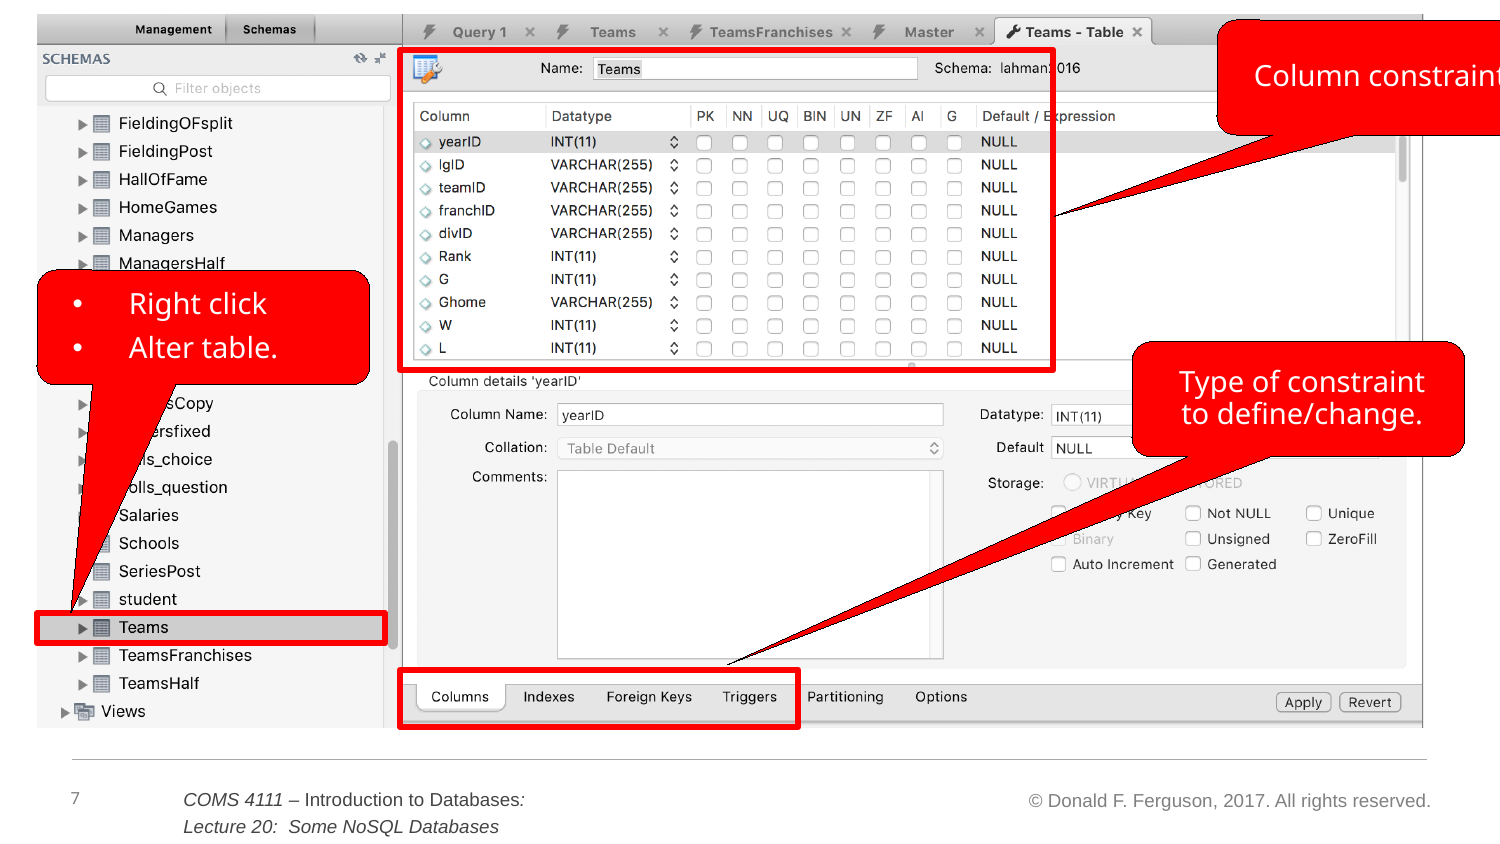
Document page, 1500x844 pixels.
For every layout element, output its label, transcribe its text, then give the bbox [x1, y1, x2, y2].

picture [36, 14, 1424, 728]
text_box Type of constraint to define/change. [1428, 341, 1465, 457]
text_box Column constraints [1427, 20, 1500, 136]
